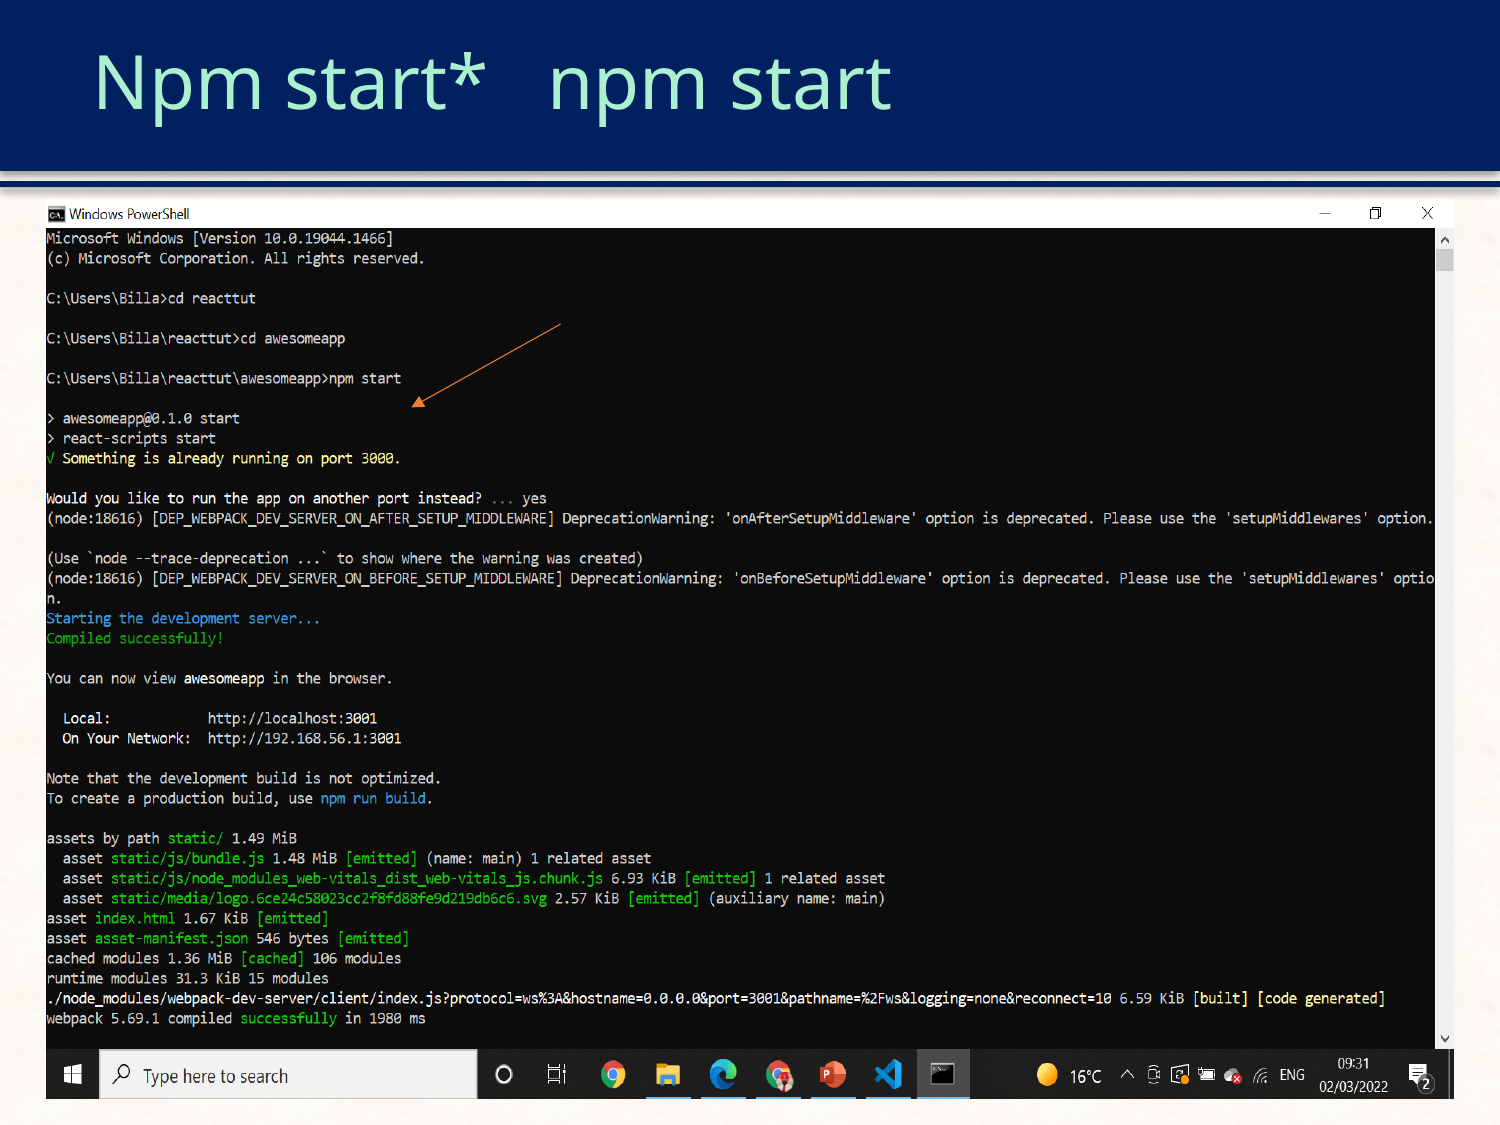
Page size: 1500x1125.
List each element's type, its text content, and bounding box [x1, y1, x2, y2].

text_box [411, 324, 561, 408]
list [46, 199, 1454, 1099]
title Npm start* npm start [77, 0, 1500, 171]
